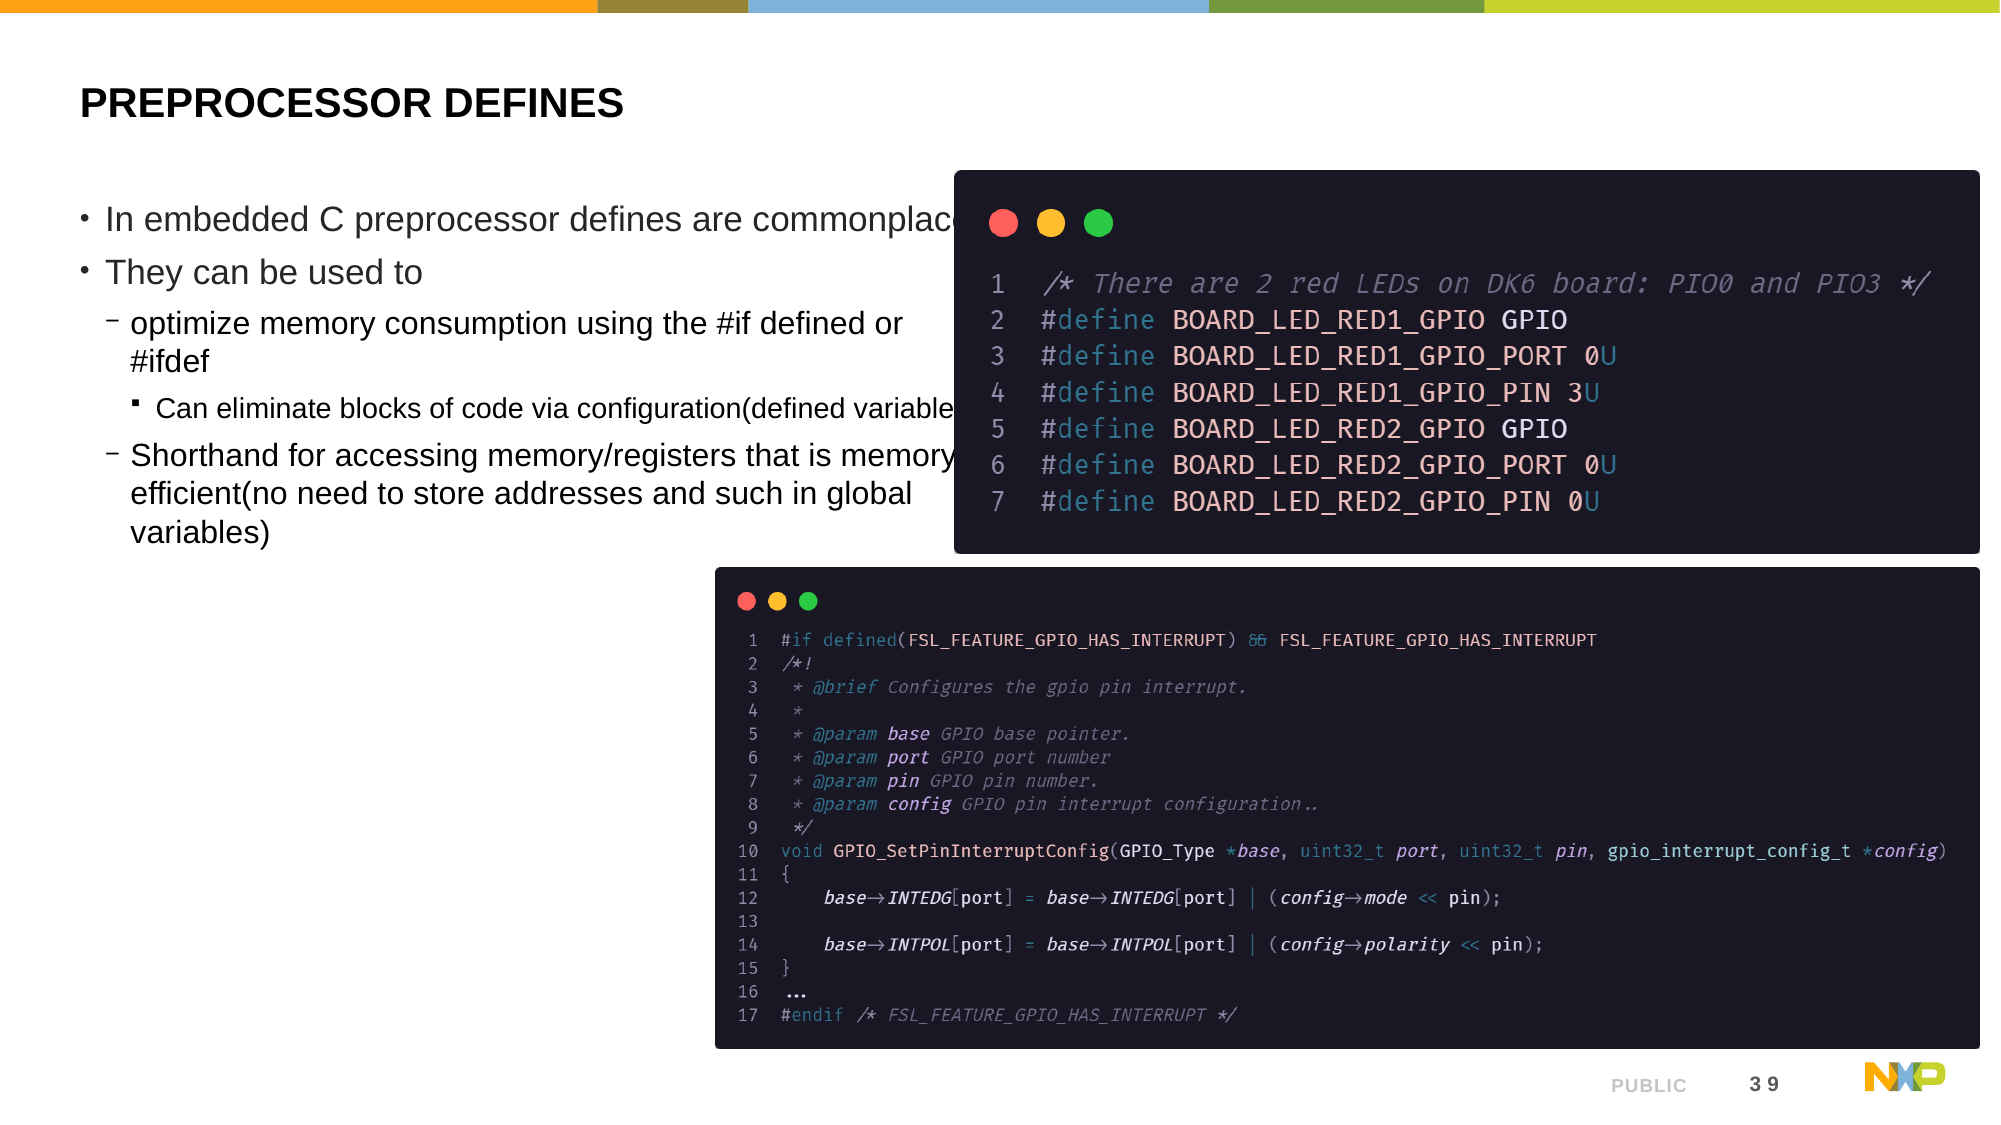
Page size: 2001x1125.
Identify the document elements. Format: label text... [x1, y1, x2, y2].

list In embedded C preprocessor defines are commonplace They can be used to optimize memory consumption using the #if defined or #ifdef Can eliminate blocks of code via configuration(defined variables) Shorthand for accessing memory/registers that is memory efficient(no need to store addresses and such in global variables) [64, 189, 1000, 624]
picture [714, 567, 1980, 1049]
picture [954, 169, 1980, 554]
title Preprocessor defines [64, 67, 1940, 176]
